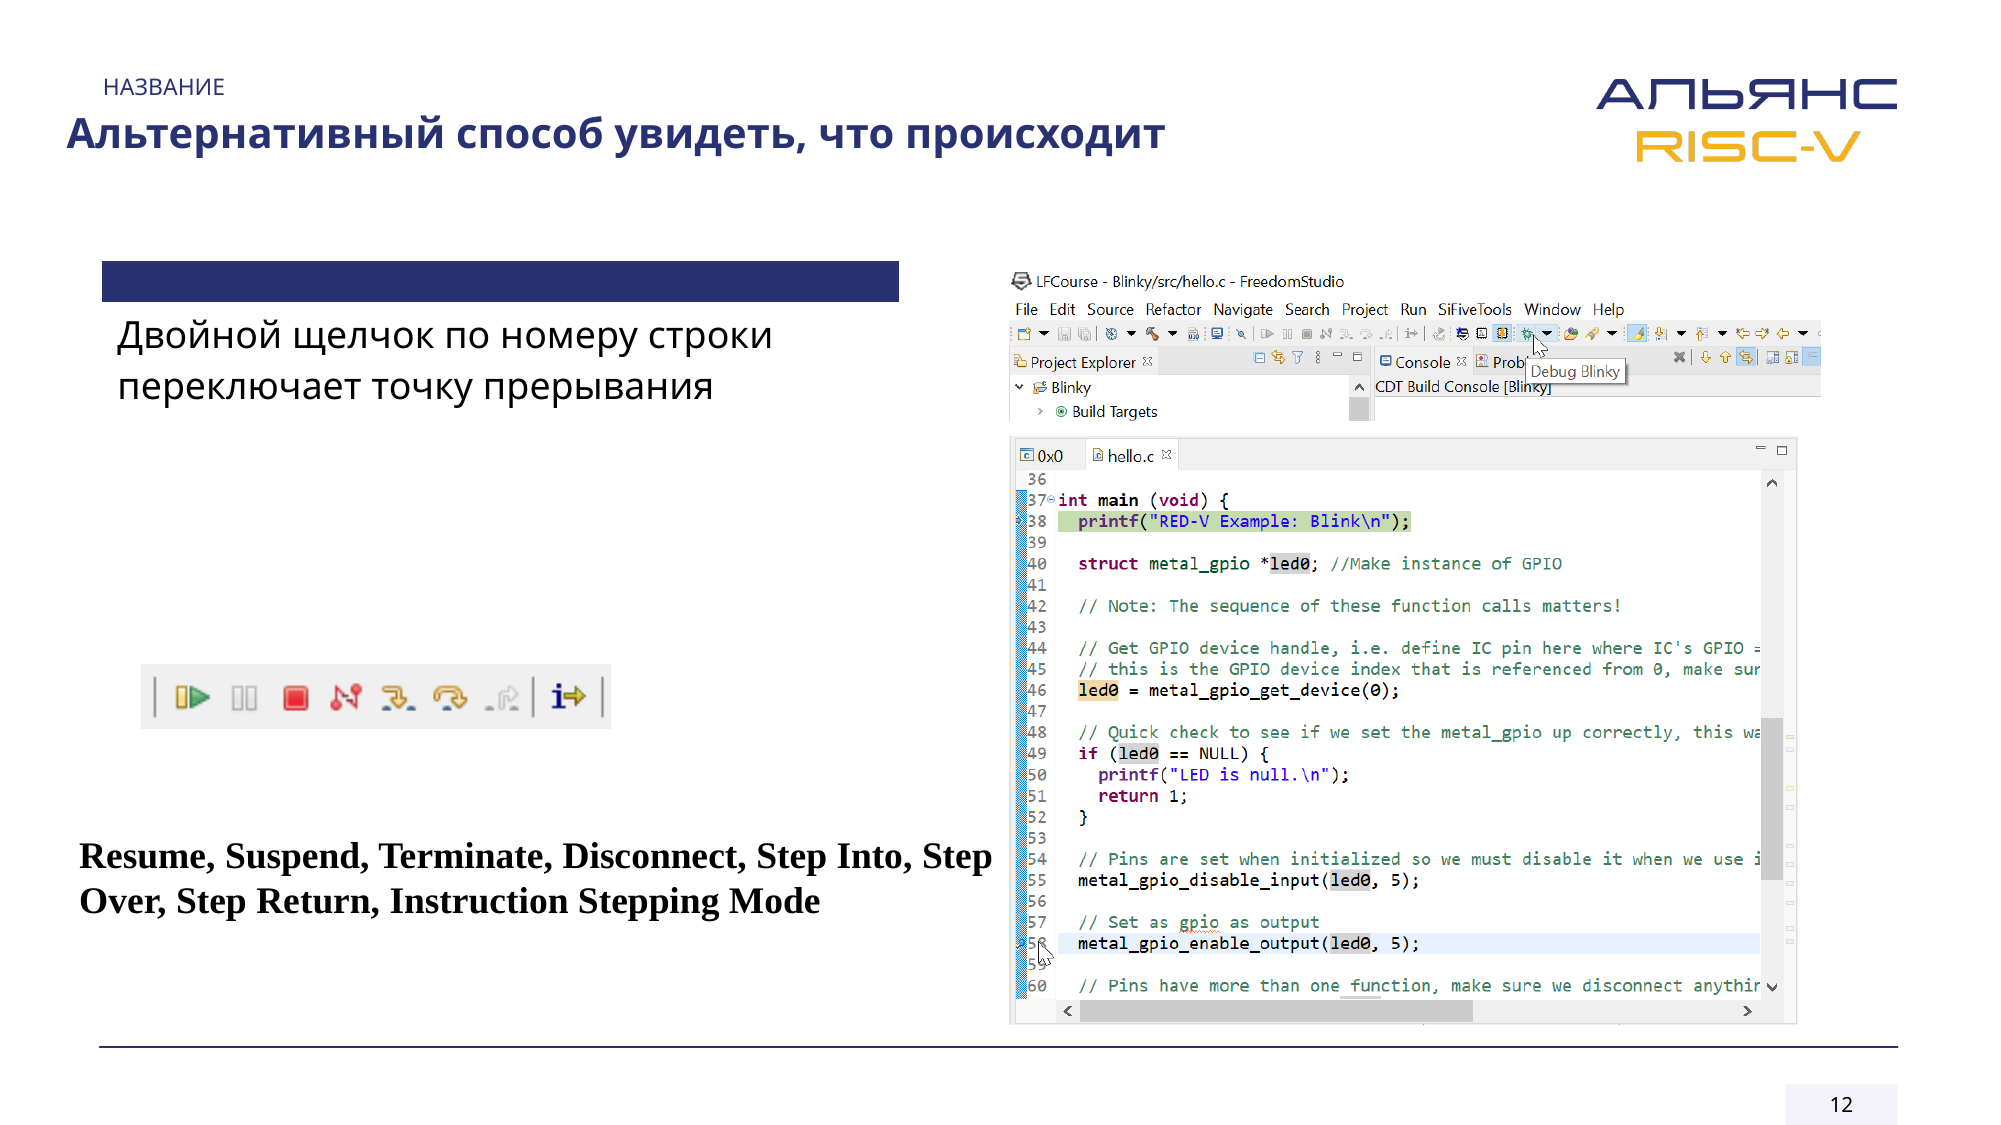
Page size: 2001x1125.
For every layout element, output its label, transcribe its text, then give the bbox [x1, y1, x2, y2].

text_box 12 [1785, 1084, 1898, 1125]
picture [141, 664, 611, 729]
picture [1009, 266, 1821, 421]
text_box Resume, Suspend, Terminate, Disconnect, Step Into, Step Over, Step Return, Instruction Stepping Mode [64, 824, 1009, 929]
table_cell Двойной щелчок по номеру строки переключает точку прерывания [102, 302, 900, 453]
picture [1595, 79, 1898, 162]
text_box НАЗВАНИЕ [88, 65, 1624, 108]
picture [1009, 436, 1798, 1025]
text_box Альтернативный способ увидеть, что происходит [51, 99, 1181, 165]
table_header [102, 261, 899, 302]
